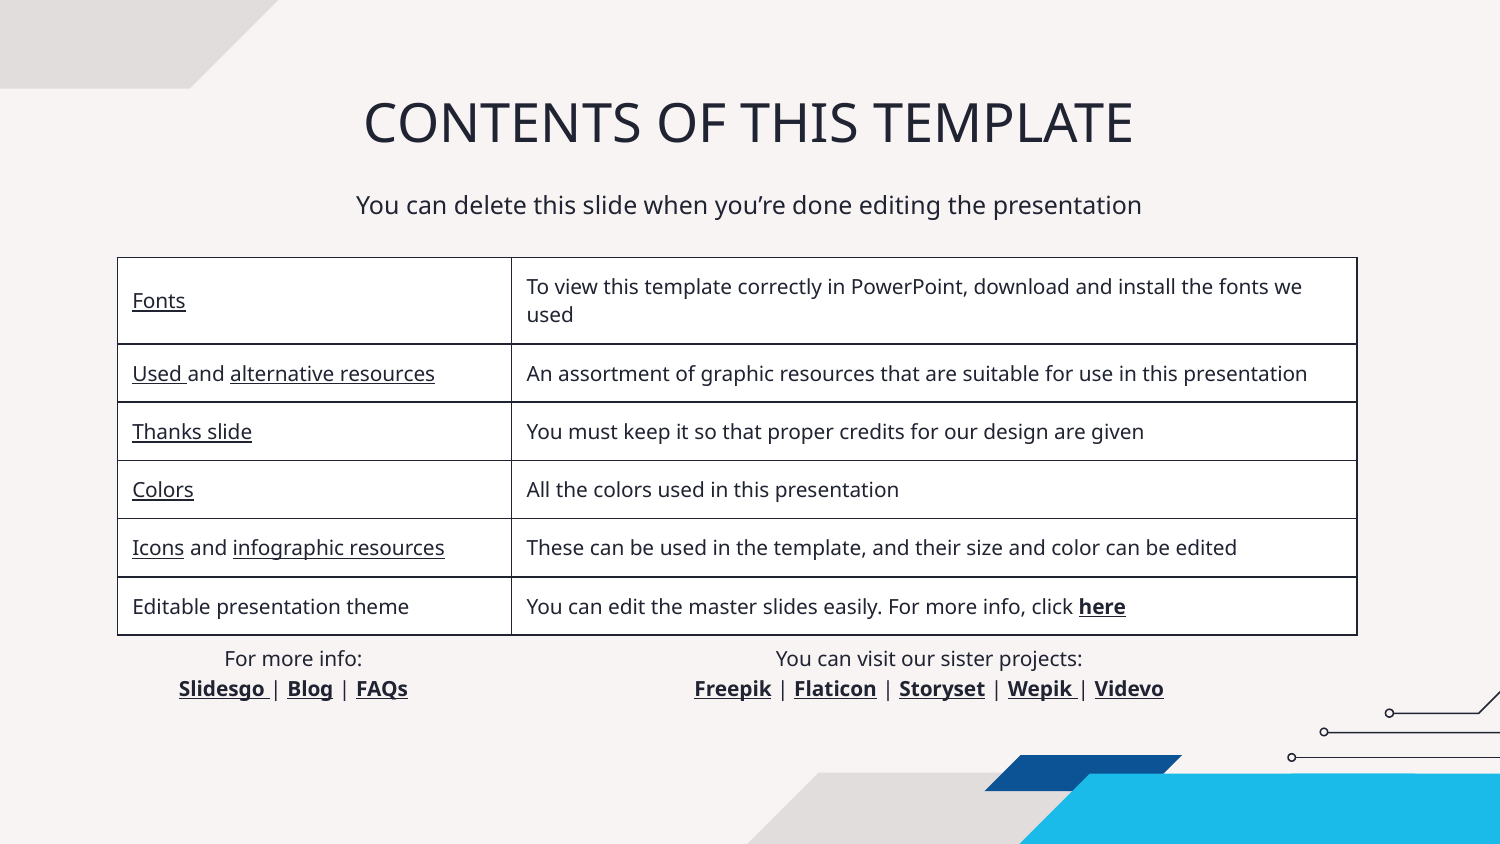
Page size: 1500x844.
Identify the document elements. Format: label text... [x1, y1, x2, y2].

table_cell All the colors used in this presentation [512, 461, 1356, 518]
table_cell These can be used in the template, and their size and color can be edited [512, 519, 1356, 576]
title CONTENTS OF THIS TEMPLATE [118, 72, 1382, 167]
table_header To view this template correctly in PowerPoint, download and install the fonts we used [512, 258, 1356, 343]
table_cell You can edit the master slides easily. For more info, click here [512, 578, 1356, 634]
table_cell Icons and infographic resources [118, 519, 511, 576]
table_cell An assortment of graphic resources that are suitable for use in this presentation [512, 345, 1356, 401]
list You can delete this slide when you’re done editing the presentation [118, 174, 1382, 231]
table_cell You must keep it so that proper credits for our design are given [512, 403, 1356, 460]
table_header Fonts [118, 258, 511, 343]
table_cell Editable presentation theme [118, 578, 511, 634]
table_cell Colors [118, 461, 511, 518]
table_cell Thanks slide [118, 403, 511, 460]
text_box You can visit our sister projects: Freepik | Flaticon | Storyset | Wepik | Videvo [475, 627, 1383, 704]
text_box For more info: Slidesgo | Blog | FAQs [117, 636, 470, 704]
table_cell Used and alternative resources [118, 345, 511, 401]
